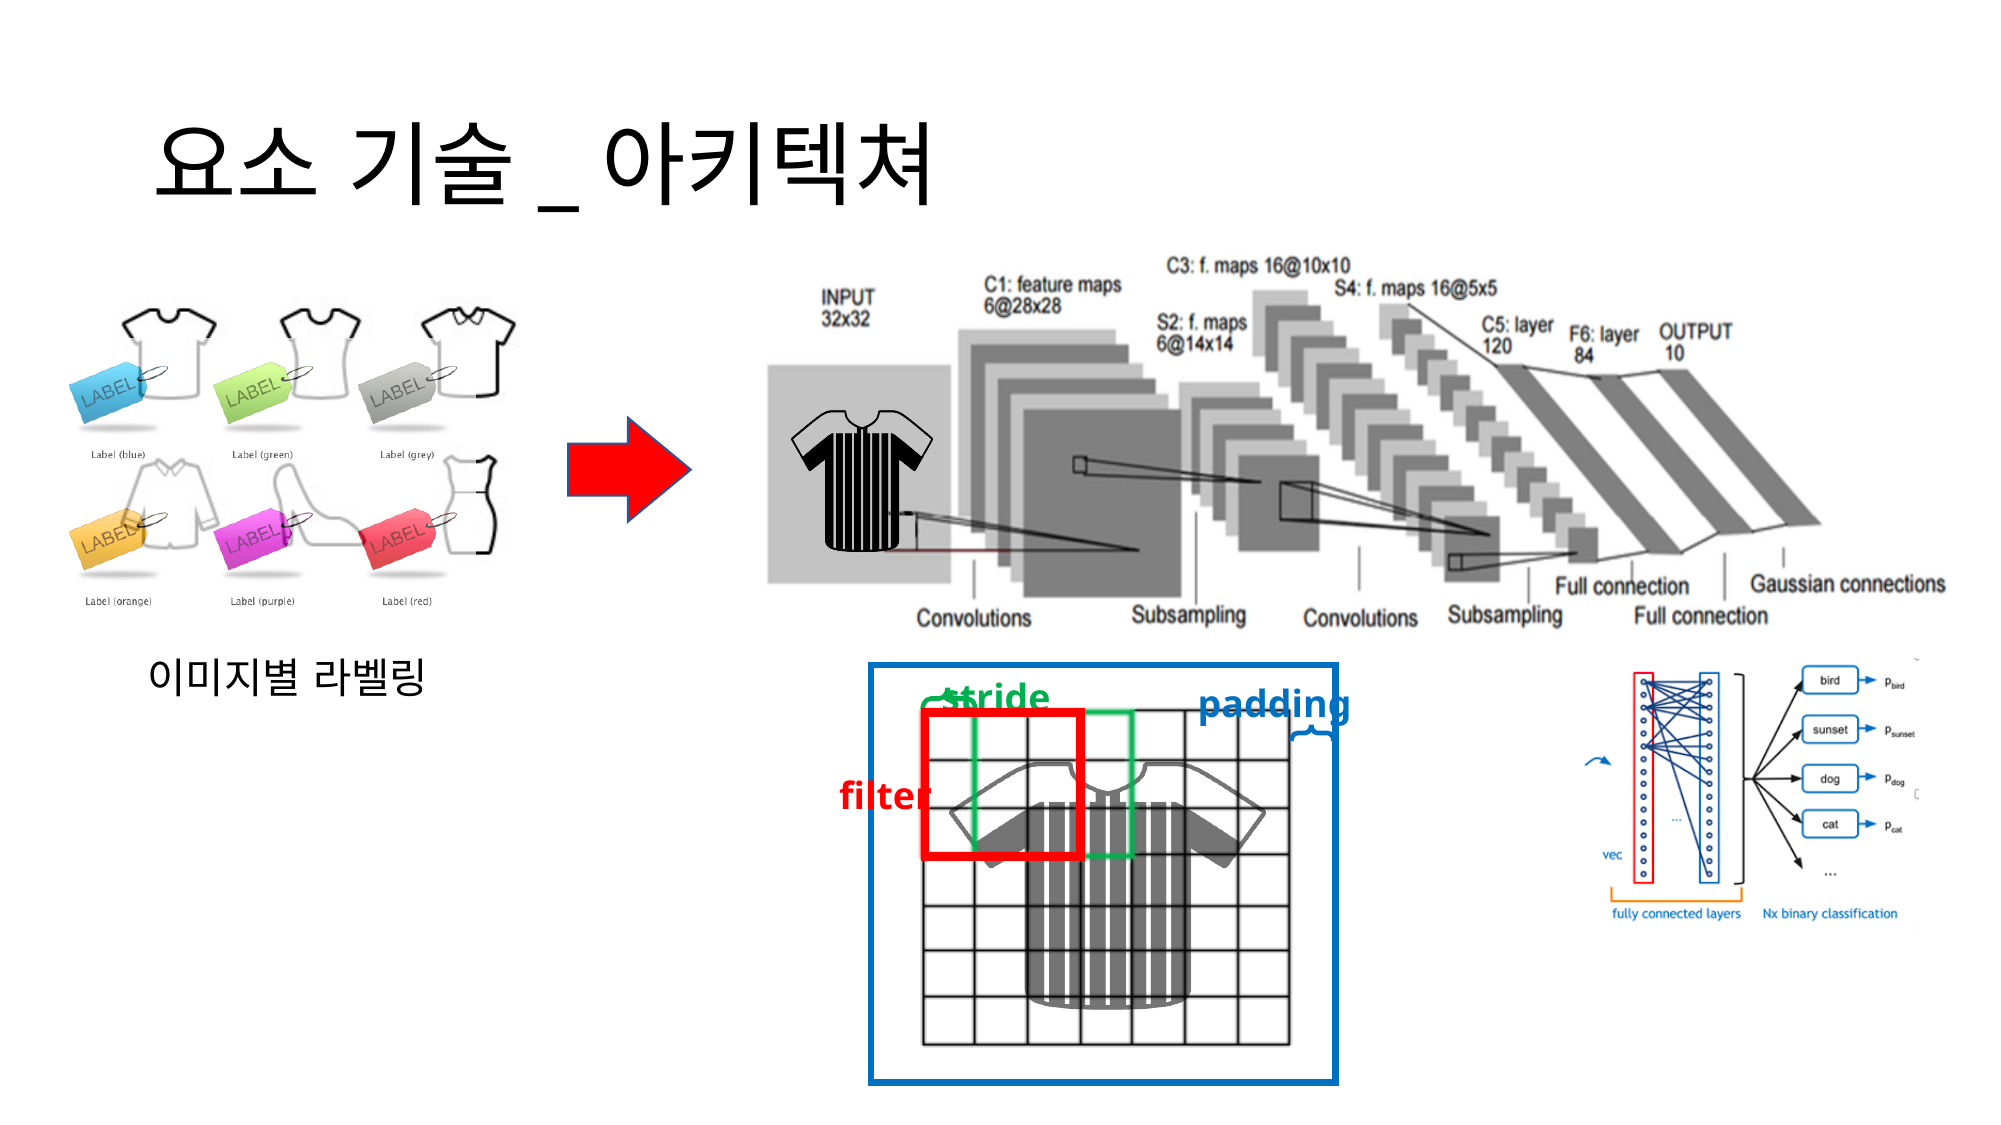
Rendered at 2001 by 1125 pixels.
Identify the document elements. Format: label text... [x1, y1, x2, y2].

text_box 이미지별 라벨링 [132, 644, 513, 709]
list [53, 338, 477, 630]
title 요소 기술_아키텍쳐 [137, 59, 1863, 278]
picture [89, 277, 556, 590]
picture [1575, 658, 1919, 930]
text_box [567, 415, 693, 524]
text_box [845, 664, 1337, 1083]
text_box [756, 251, 1952, 644]
